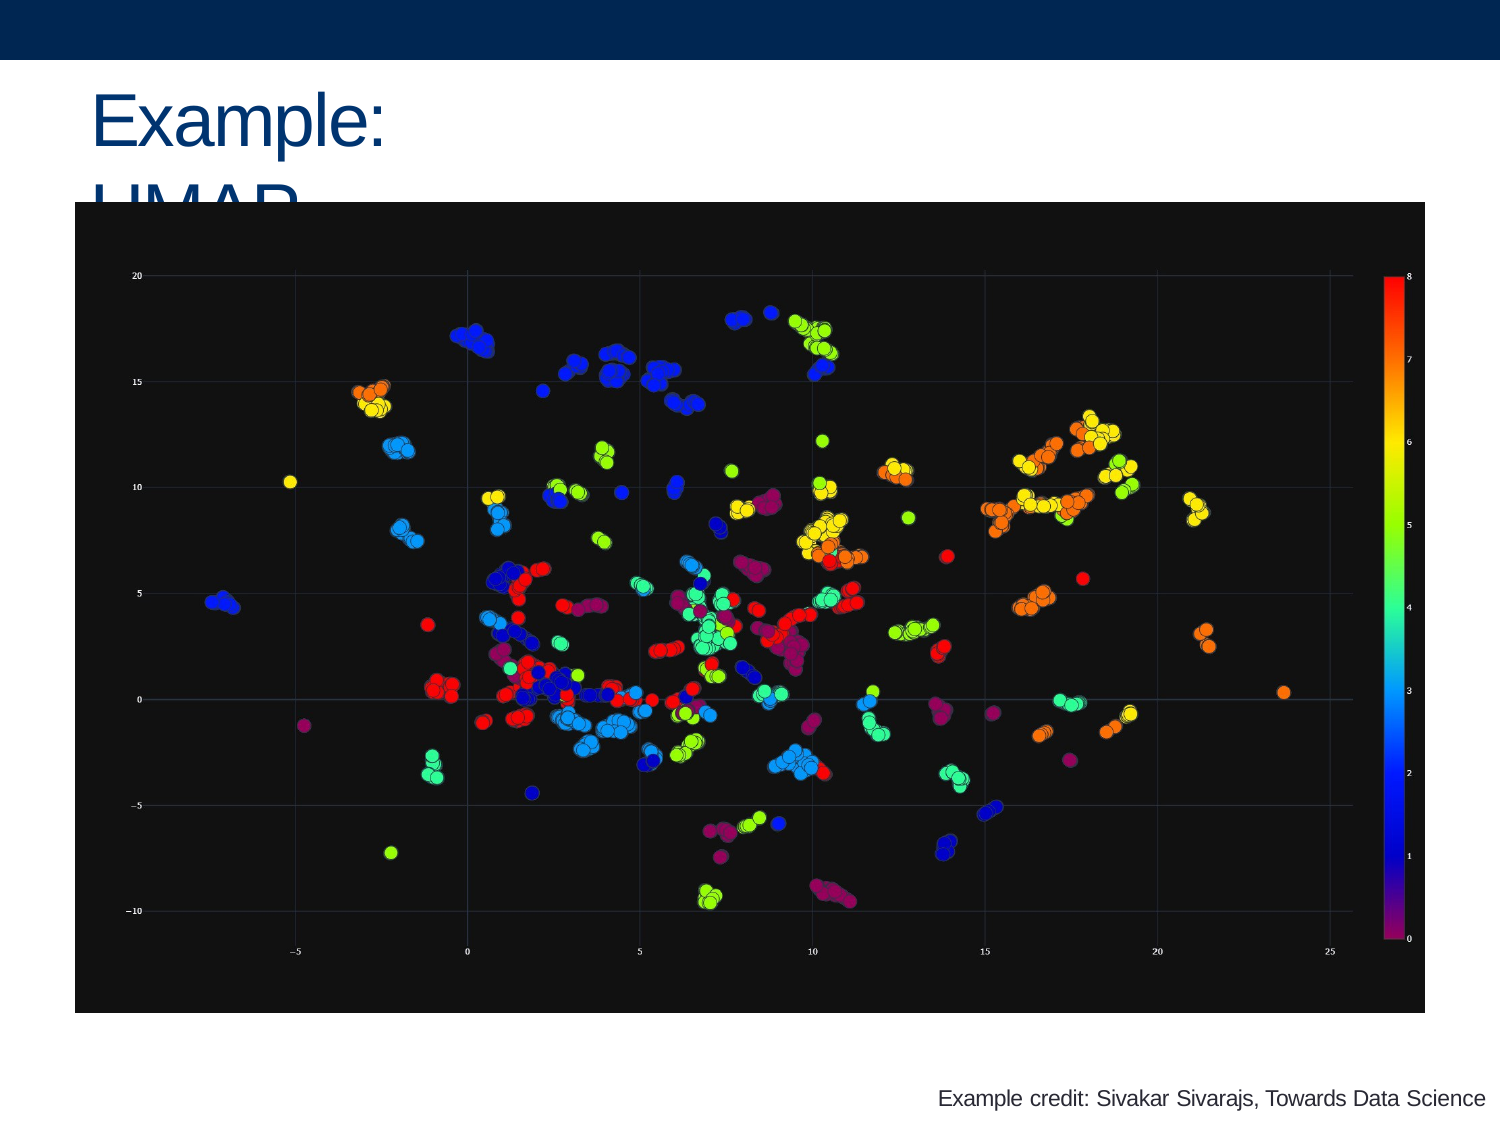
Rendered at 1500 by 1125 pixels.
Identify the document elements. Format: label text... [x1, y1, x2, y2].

picture [74, 202, 1426, 1013]
title Example: UMAP [87, 69, 616, 200]
text_box Example credit: Sivakar Sivarajs, Towards Data Science [935, 1081, 1488, 1111]
